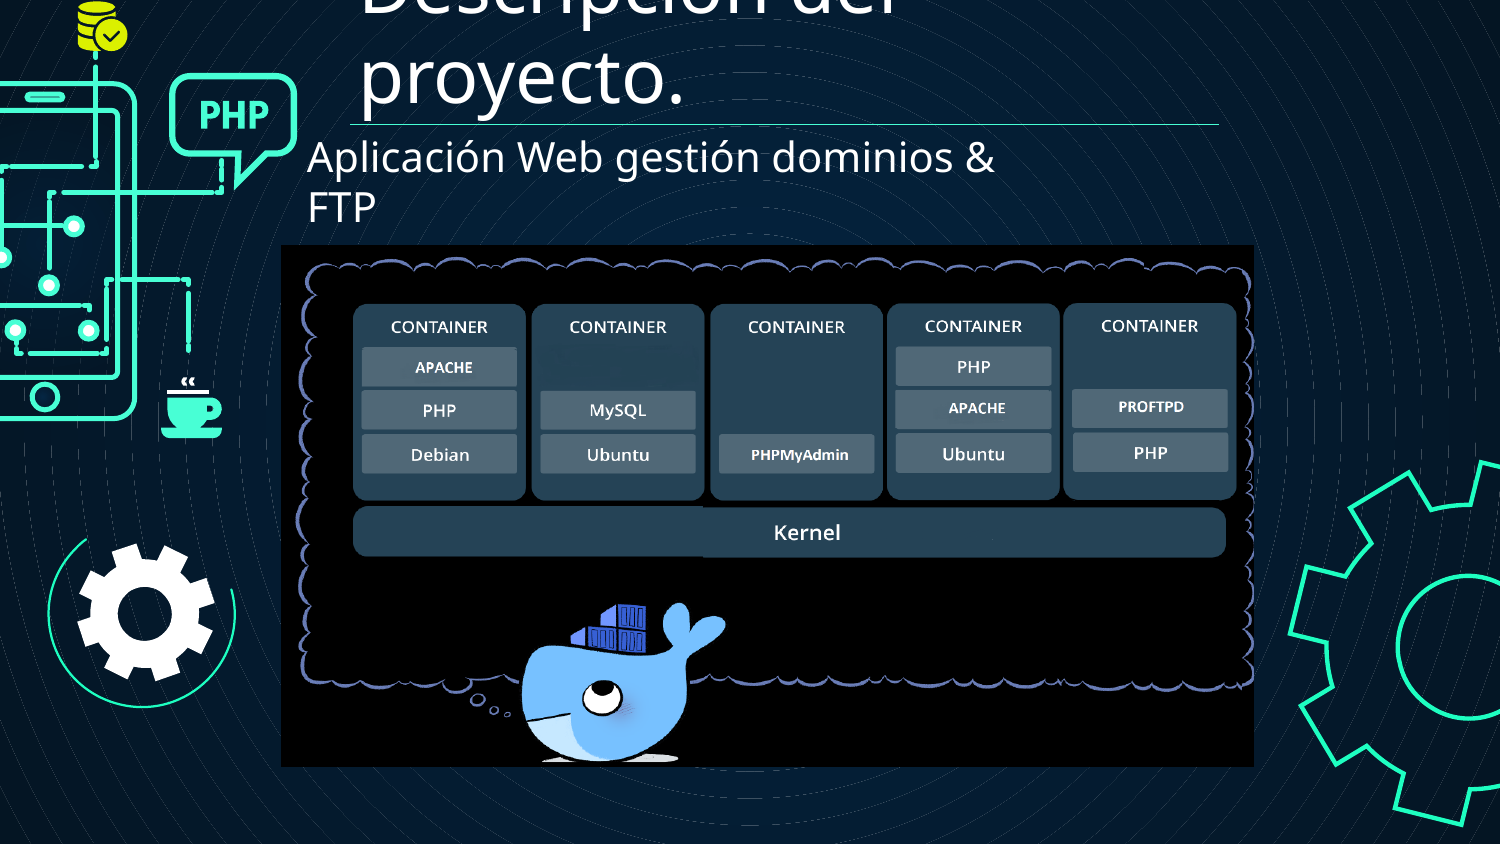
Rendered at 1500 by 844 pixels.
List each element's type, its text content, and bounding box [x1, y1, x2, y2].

text_box [27, 94, 63, 100]
text_box [169, 72, 298, 191]
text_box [160, 377, 223, 439]
text_box [201, 100, 221, 129]
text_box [77, 1, 128, 52]
text_box [0, 249, 10, 266]
text_box [222, 100, 245, 129]
subtitle [328, 777, 1106, 809]
text_box [40, 276, 58, 294]
text_box [80, 322, 98, 340]
text_box [249, 100, 269, 129]
title Descripcion del proyecto. [343, 34, 1219, 134]
text_box [77, 543, 215, 682]
text_box Aplicación Web gestión dominios & FTP [291, 196, 1086, 243]
text_box [65, 217, 83, 235]
text_box [0, 110, 118, 378]
picture [281, 244, 1254, 768]
text_box [32, 384, 58, 410]
text_box [7, 321, 24, 339]
